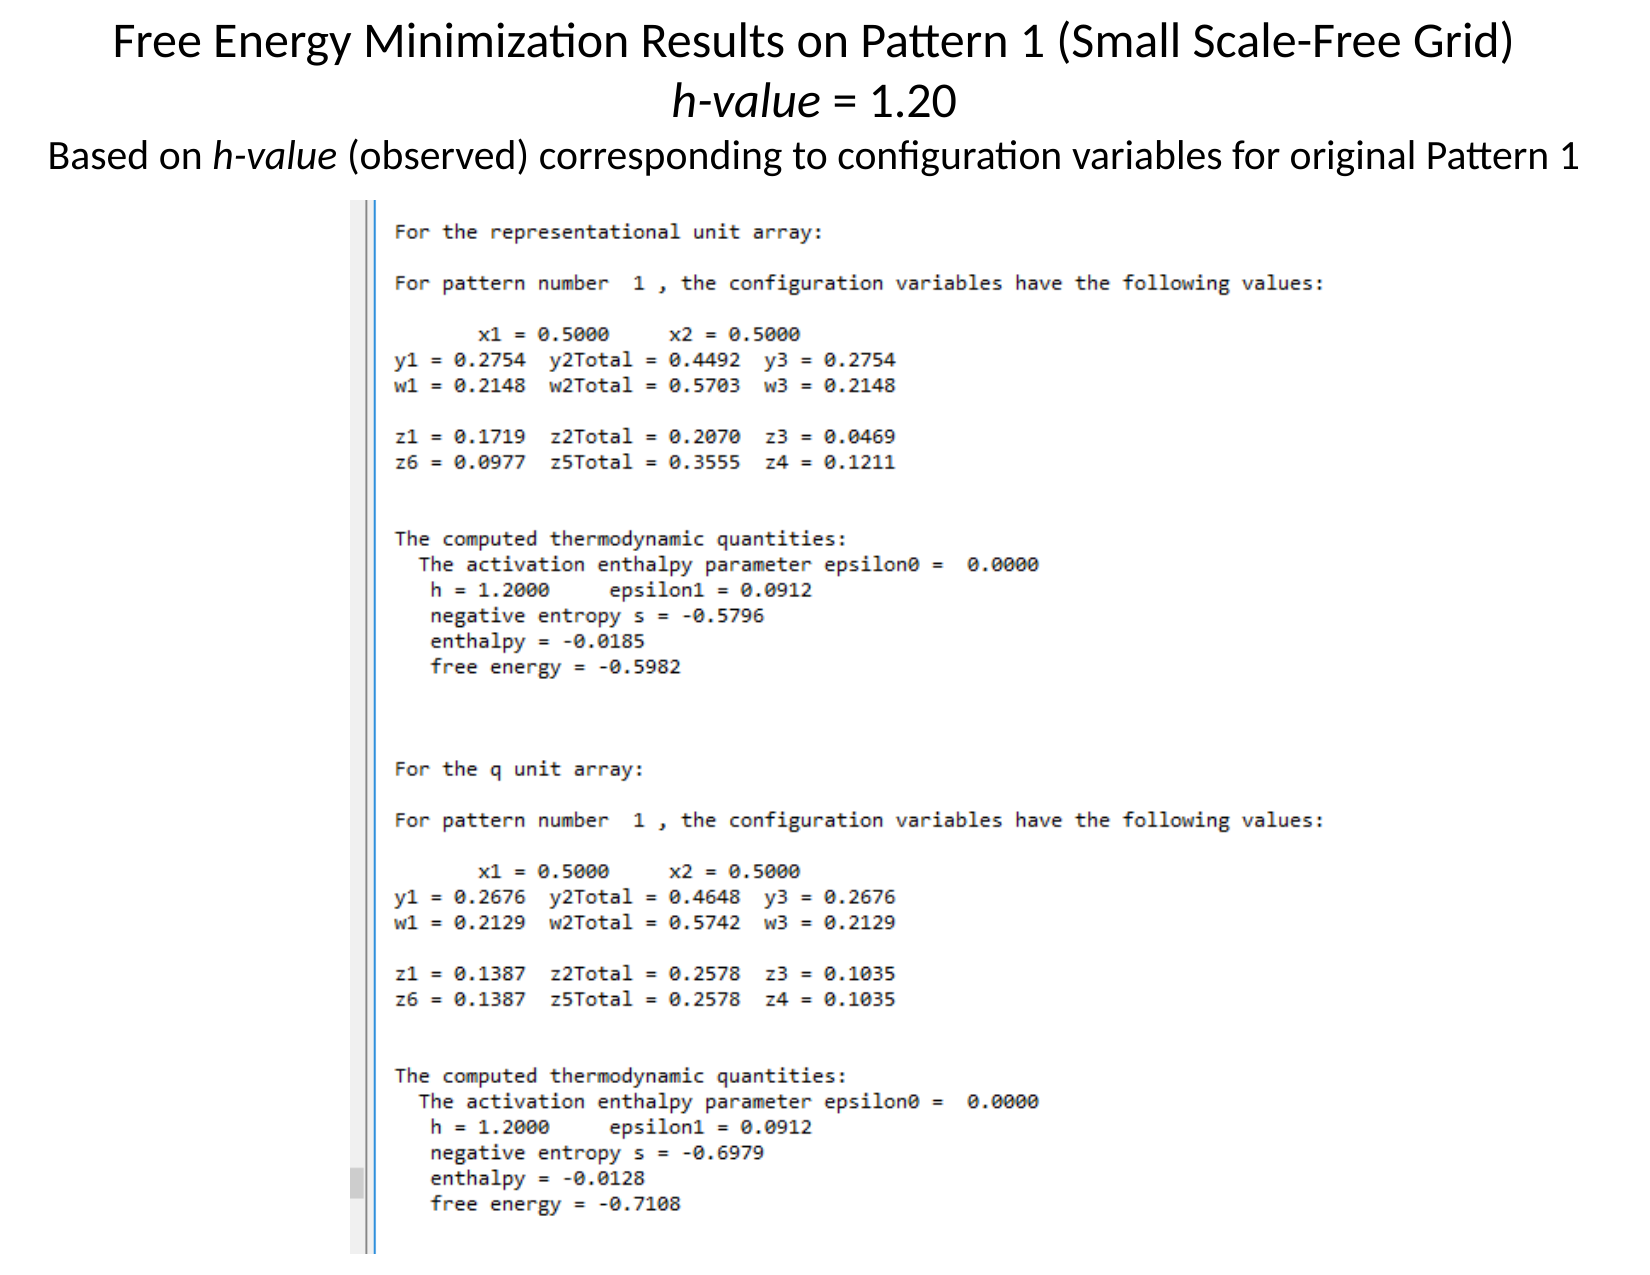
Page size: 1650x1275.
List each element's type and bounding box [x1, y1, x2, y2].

picture [349, 199, 1363, 1255]
text_box [32, 0, 1596, 185]
